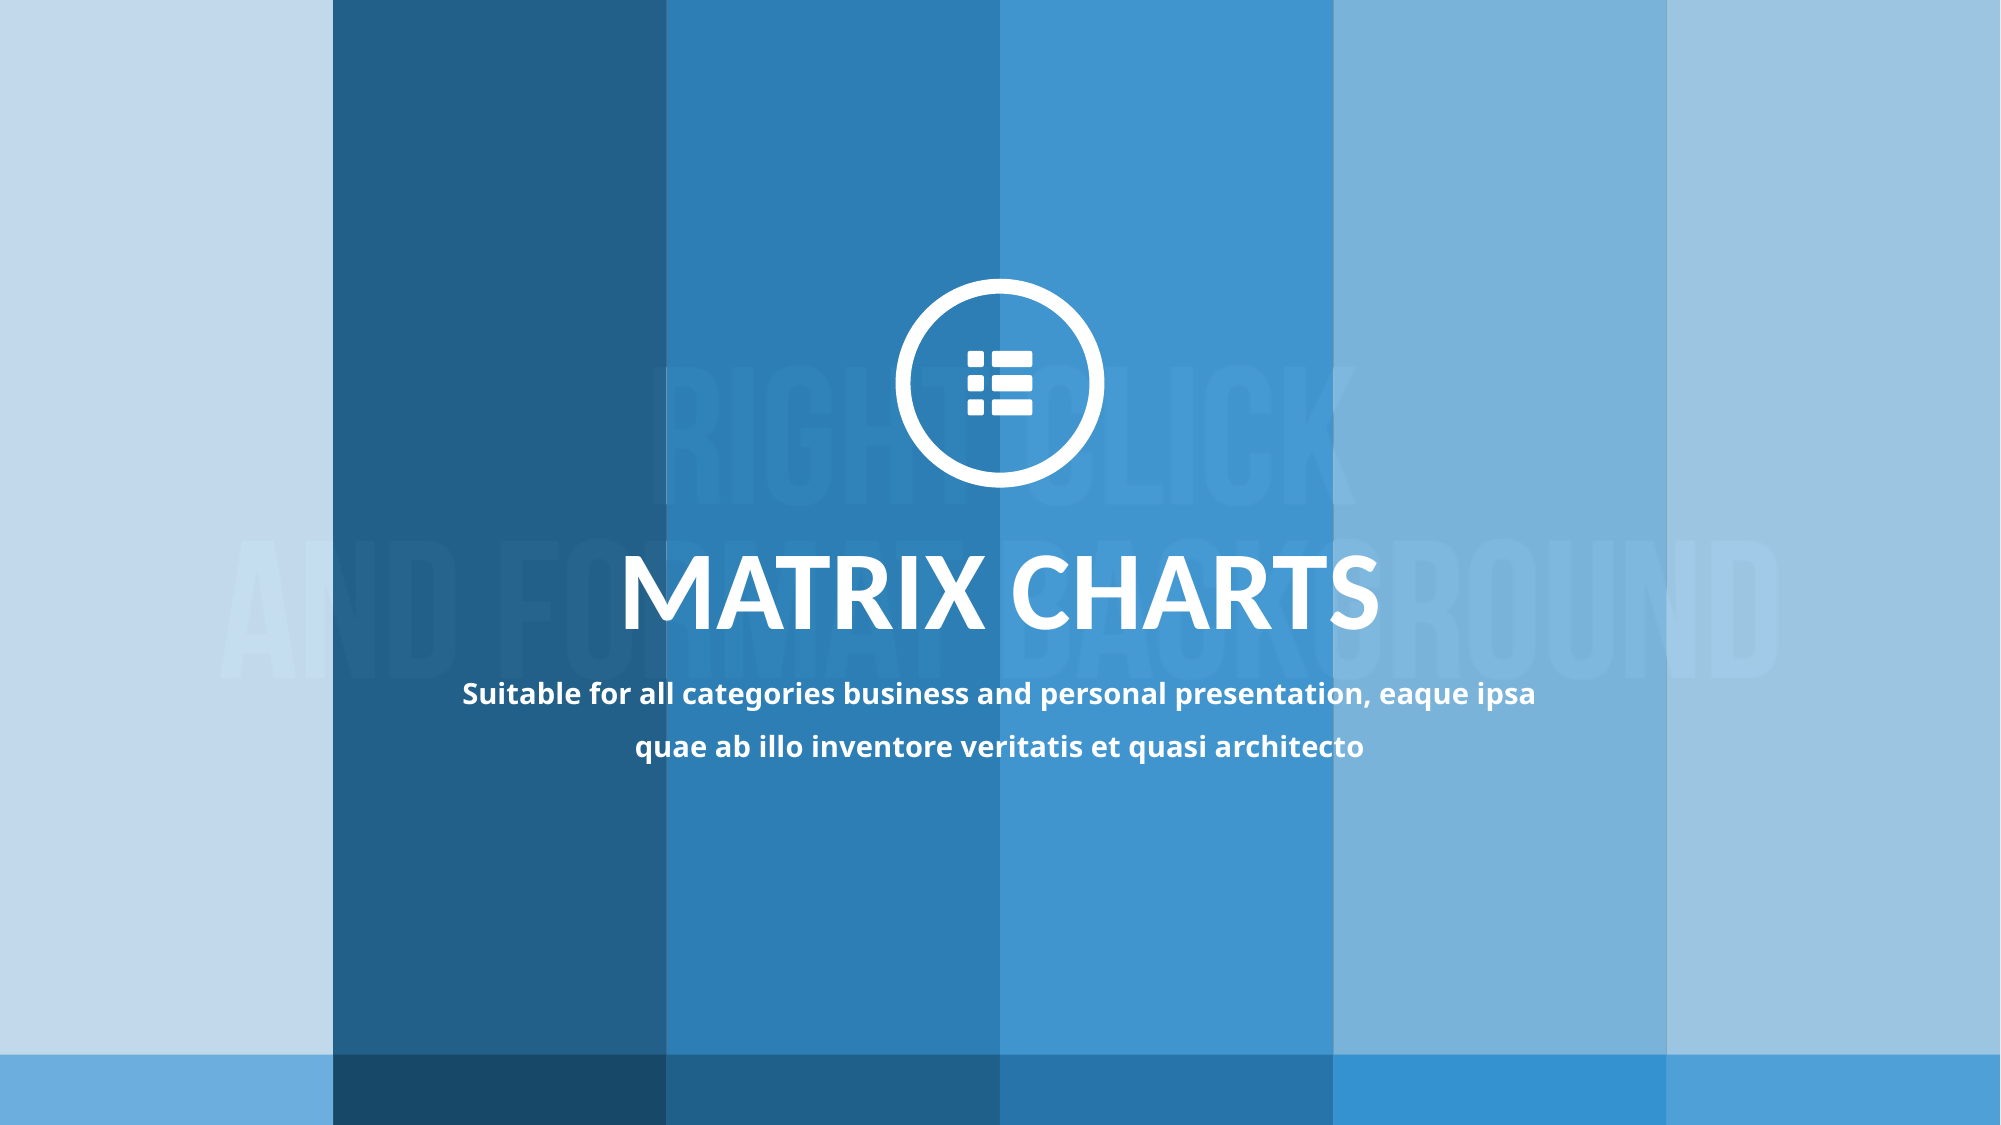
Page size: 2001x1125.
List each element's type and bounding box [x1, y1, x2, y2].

text_box [0, 0, 2000, 1125]
